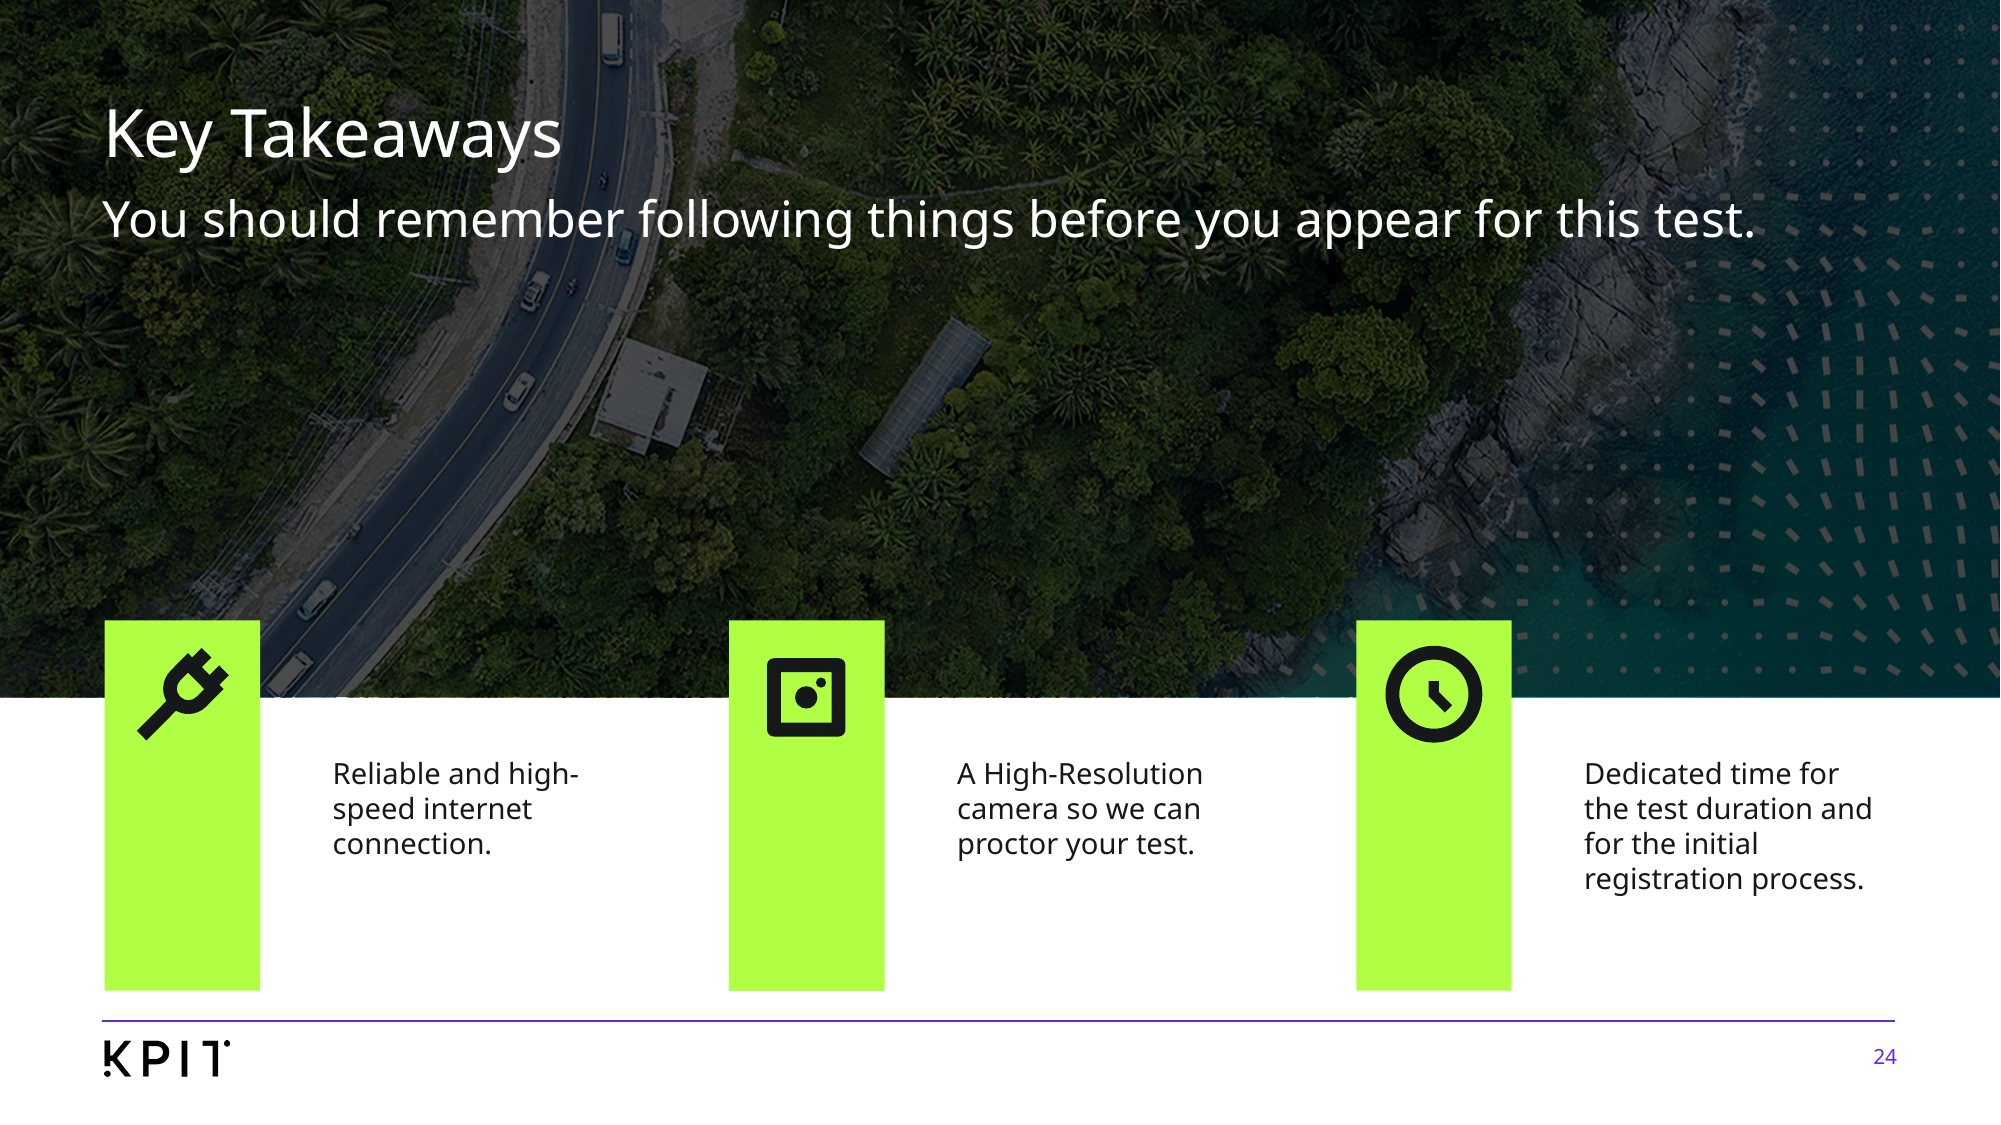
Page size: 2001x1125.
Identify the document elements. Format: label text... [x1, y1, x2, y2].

text_box [136, 698, 215, 741]
text_box Dedicated time for the test duration and for the initial registration process. [1569, 747, 1893, 903]
text_box [767, 698, 846, 737]
slide_number 24 [1835, 1038, 1912, 1077]
text_box A High-Resolution camera so we can proctor your test. [942, 748, 1299, 868]
text_box [1355, 698, 1513, 992]
text_box [728, 698, 886, 992]
text_box Reliable and high-speed internet connection. [317, 747, 672, 868]
picture [104, 1040, 230, 1077]
text_box [1385, 698, 1483, 743]
picture [0, 0, 2000, 698]
text_box [104, 698, 261, 992]
